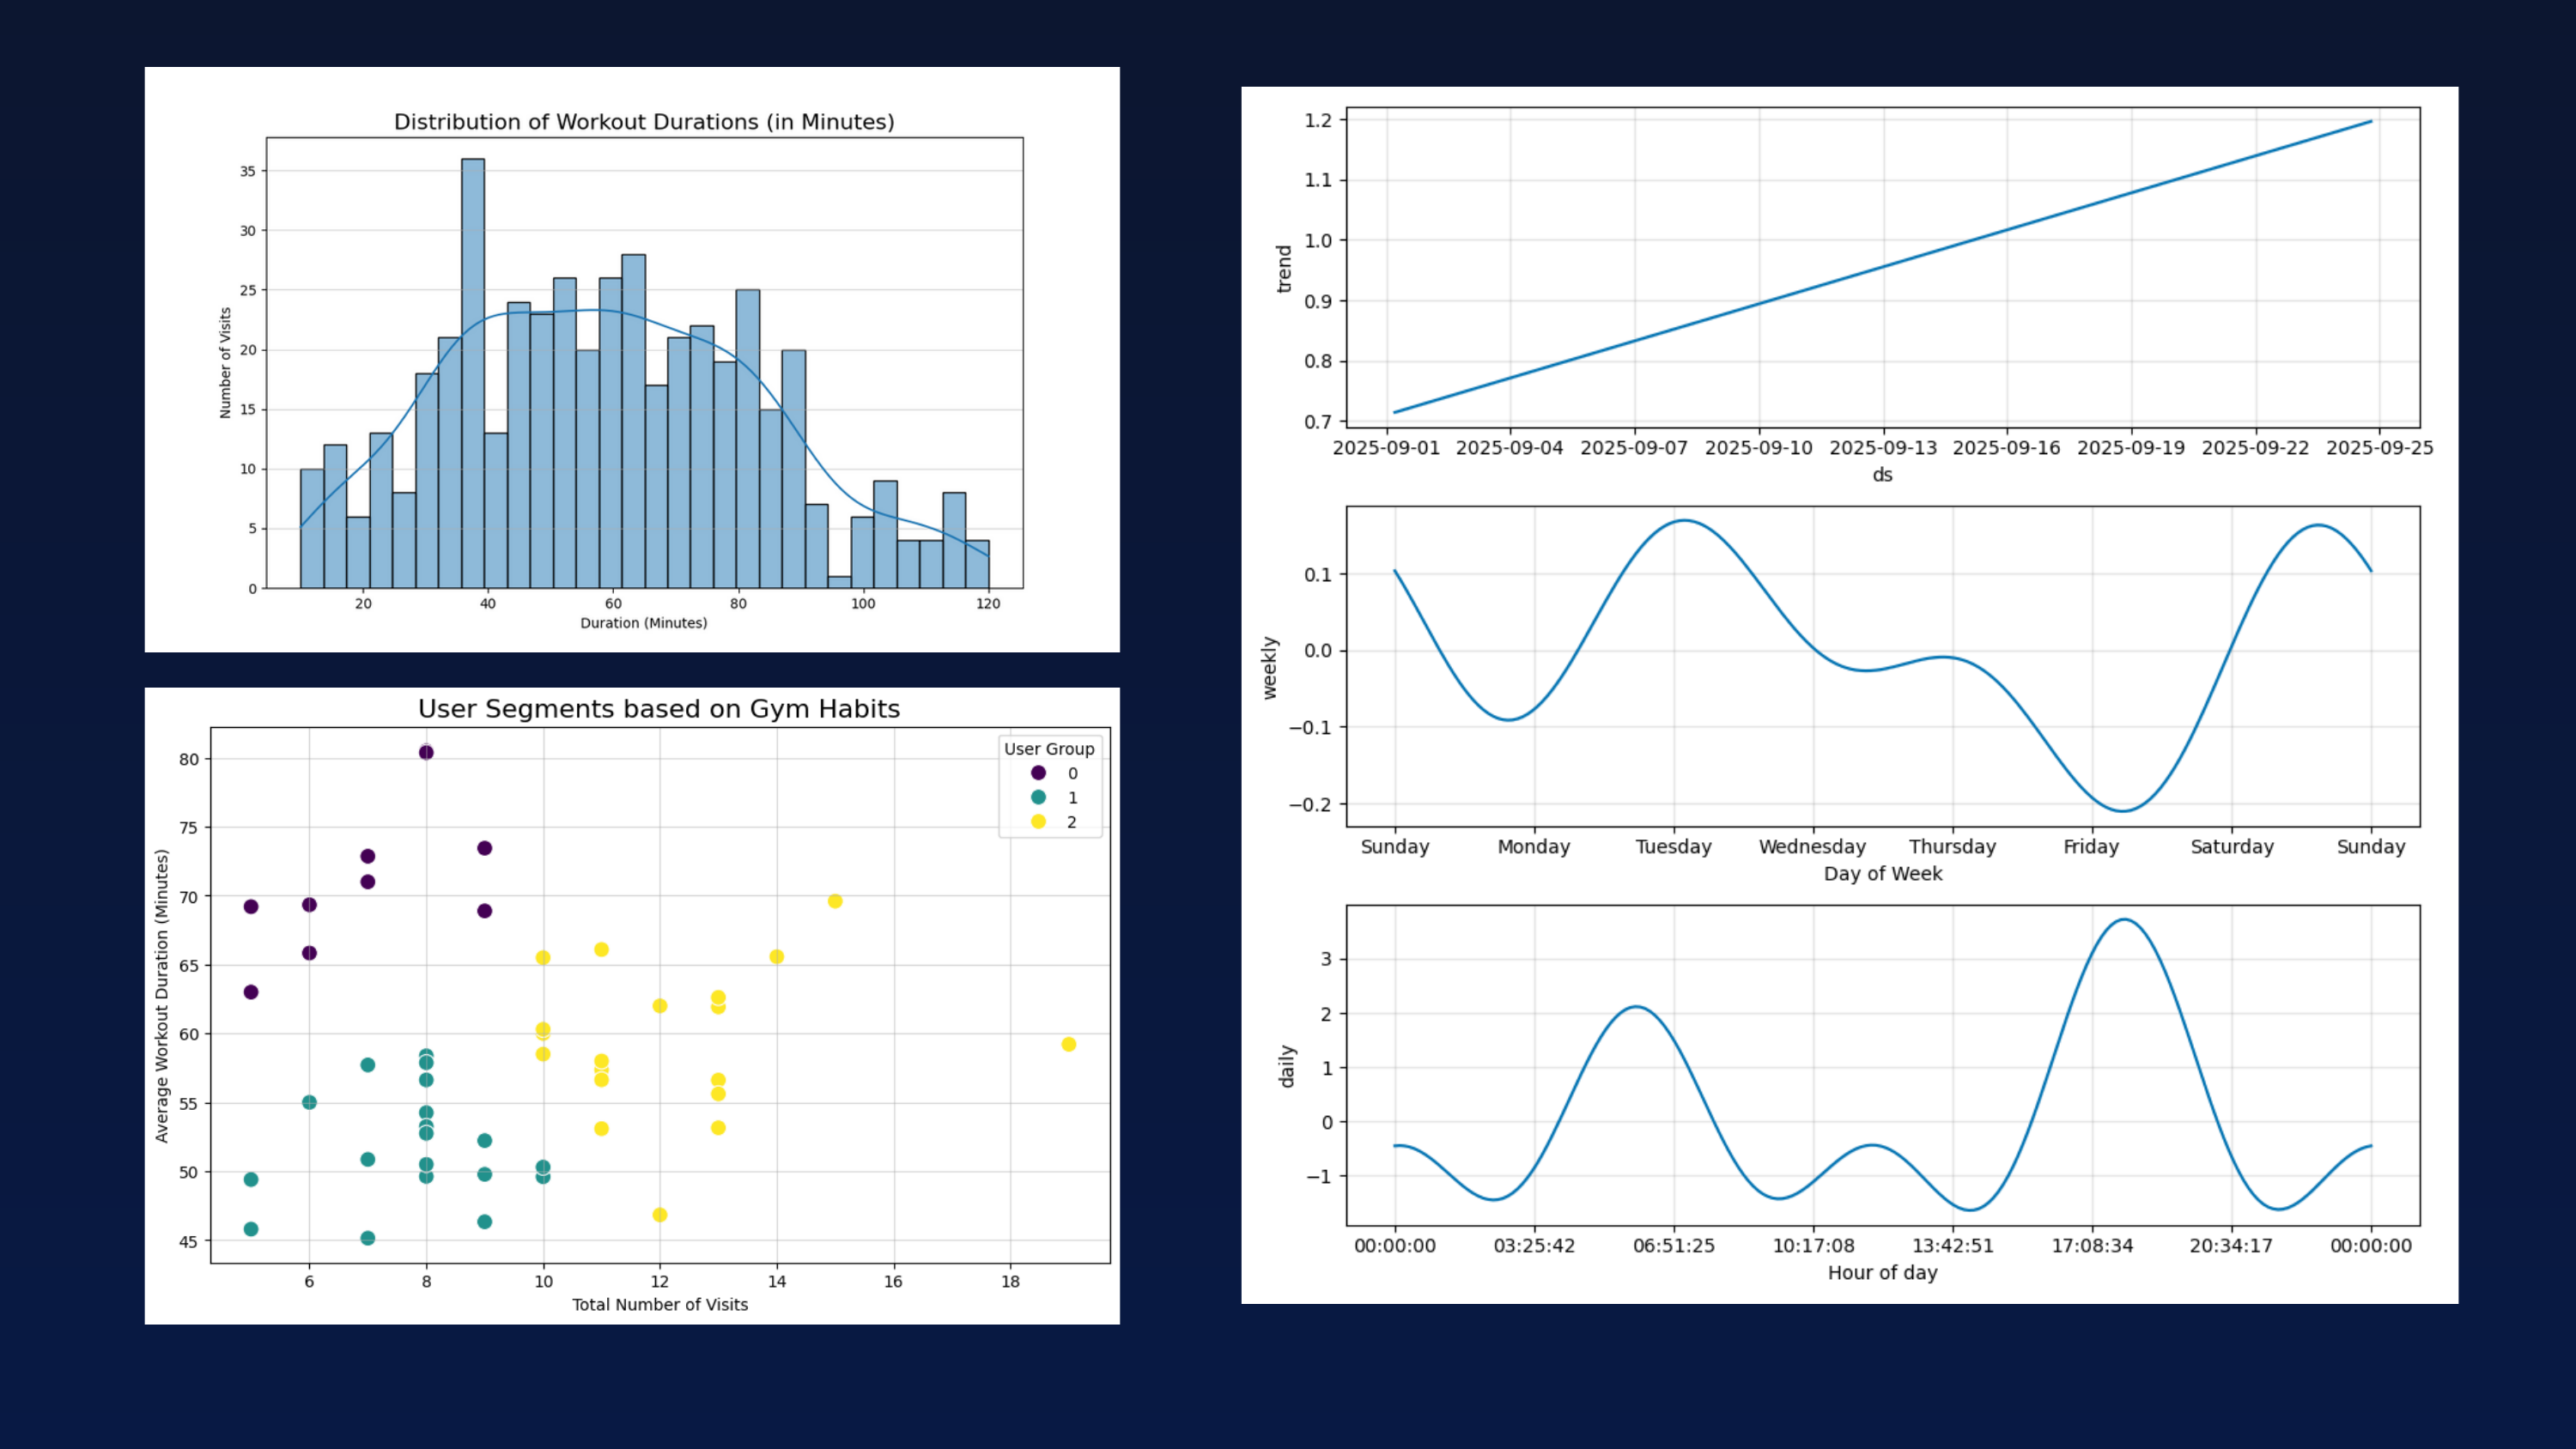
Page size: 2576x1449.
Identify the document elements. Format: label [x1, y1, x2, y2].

text_box [144, 688, 1121, 1325]
text_box [144, 67, 1121, 652]
text_box [1241, 87, 2459, 1304]
